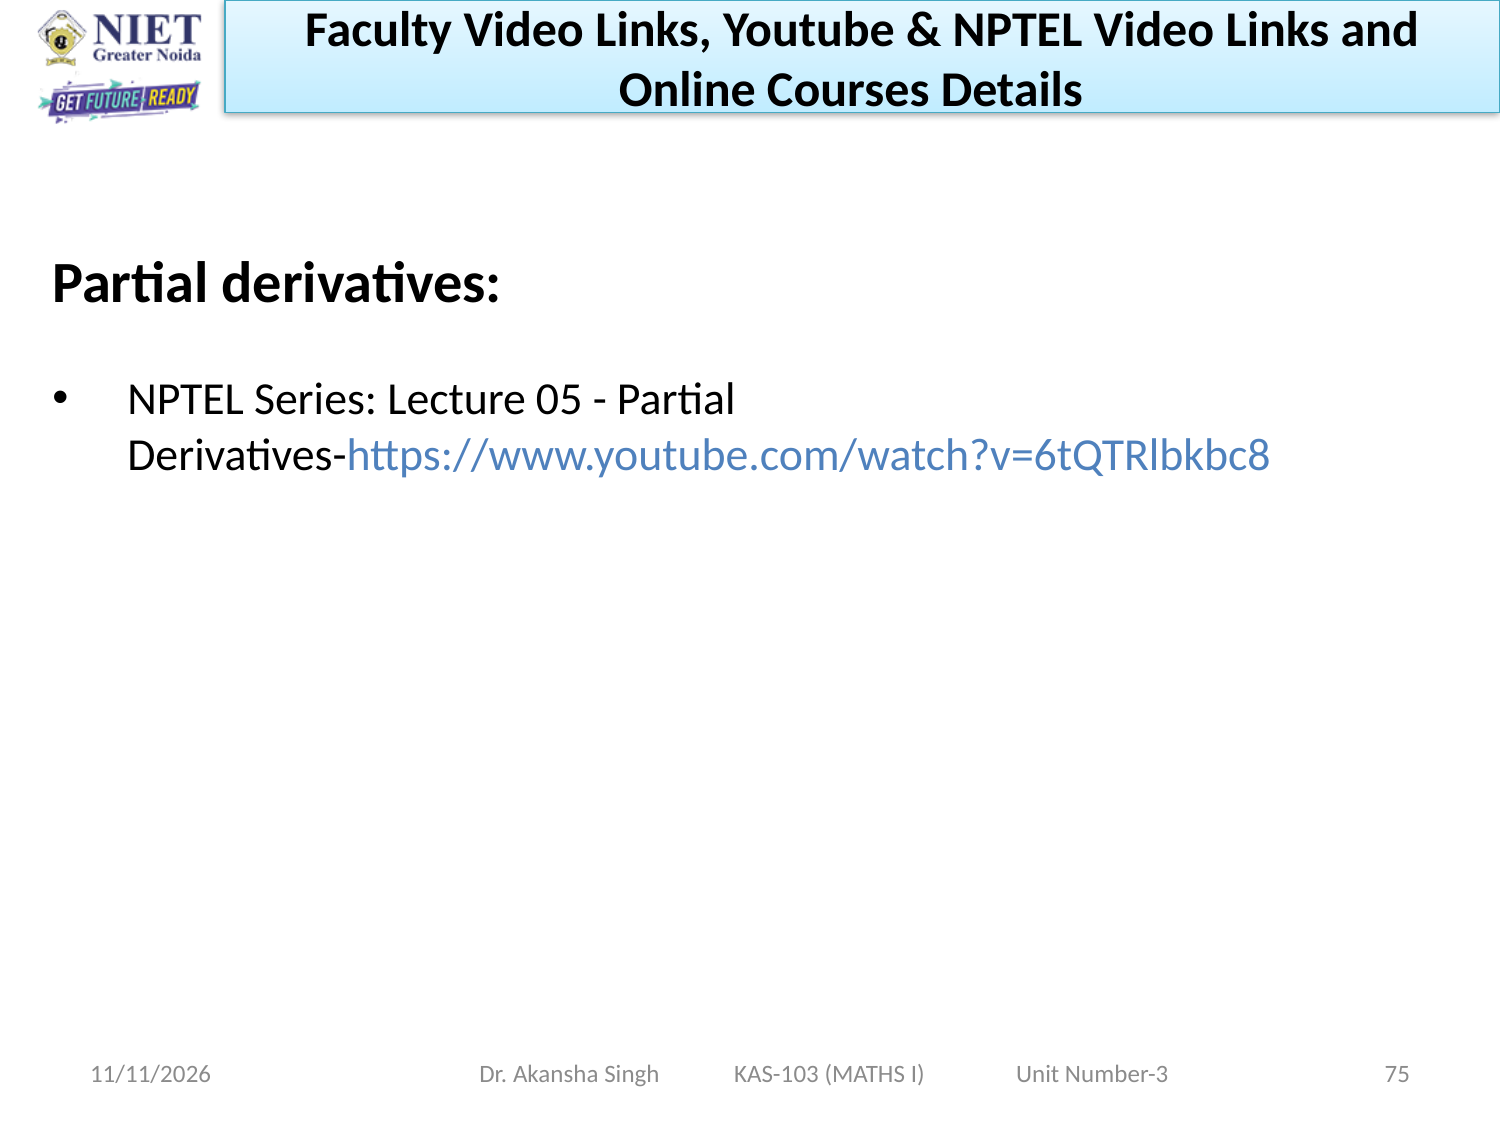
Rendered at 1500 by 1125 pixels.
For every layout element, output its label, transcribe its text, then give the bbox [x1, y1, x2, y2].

slide_number 75 [1074, 1042, 1425, 1103]
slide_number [75, 1042, 412, 1103]
picture [0, 0, 238, 135]
text_box Partial derivatives: NPTEL Series: Lecture 05 - Partial Derivatives-https://www.youtube.com/watch?v=6tQTRlbkbc8 [37, 236, 1313, 487]
text_box Faculty Video Links, Youtube & NPTEL Video Links and Online Courses Details [238, 0, 1500, 113]
footer Dr. Akansha Singh KAS-103 (MATHS I) Unit Number-3 [412, 1042, 1074, 1103]
